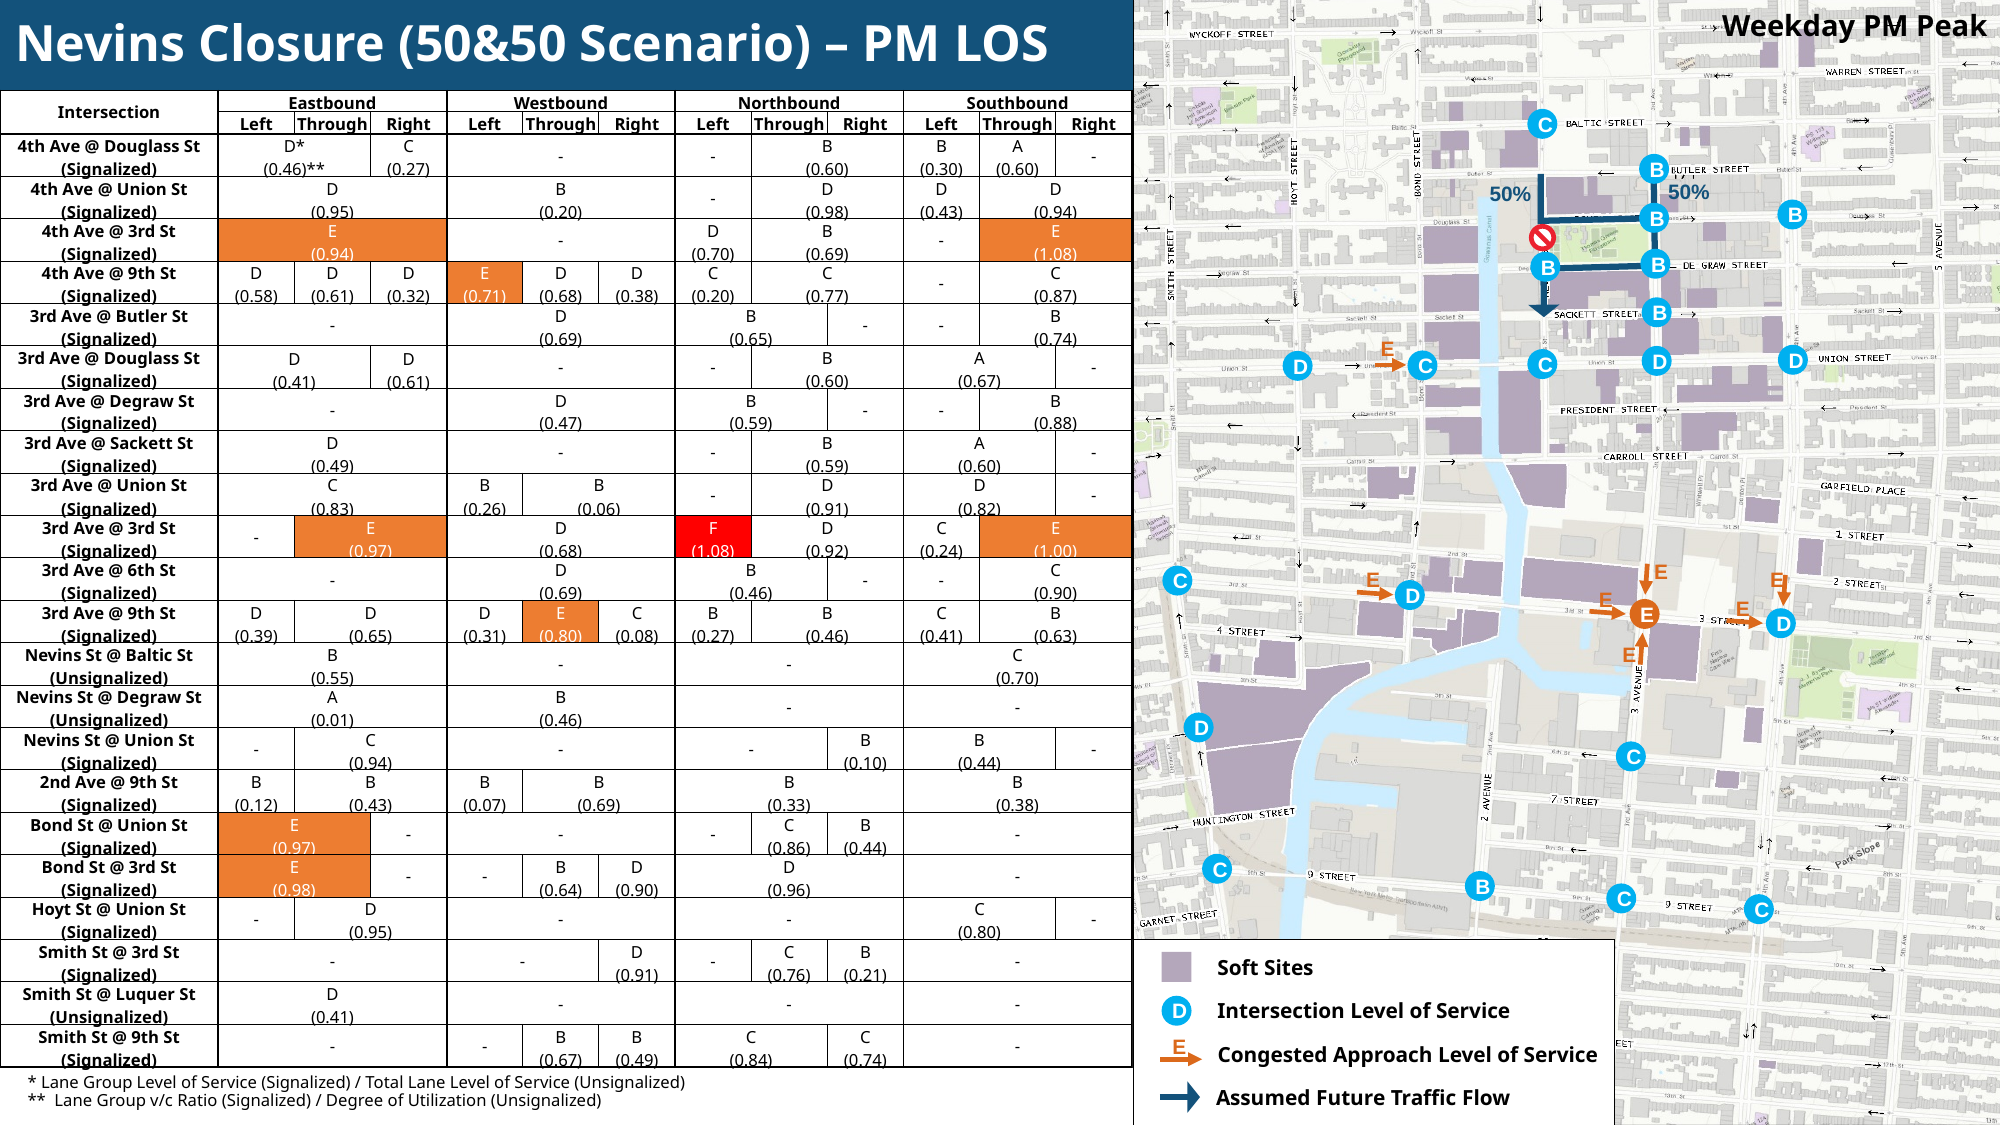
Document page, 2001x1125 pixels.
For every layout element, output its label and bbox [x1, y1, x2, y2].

table_cell [1, 431, 217, 473]
list [12, 1068, 1132, 1117]
table_cell [1, 346, 217, 388]
table_cell [1056, 431, 1131, 473]
table_cell [219, 940, 446, 981]
table_cell [448, 135, 674, 176]
table_cell [904, 1025, 1131, 1066]
table_cell [1, 558, 217, 600]
table_cell [1, 855, 217, 897]
table_cell [1, 219, 217, 261]
table_cell [904, 389, 979, 430]
table_cell [980, 177, 1131, 218]
table_cell [980, 219, 1131, 261]
table_cell [676, 558, 827, 600]
table_cell [904, 135, 979, 176]
table_cell [219, 112, 294, 133]
table_cell [904, 474, 1055, 515]
table_header [219, 91, 446, 111]
table_cell [1, 813, 217, 854]
table_cell [448, 770, 522, 812]
table_cell [752, 813, 827, 854]
table_header [448, 91, 674, 111]
table_cell [904, 177, 979, 218]
table_cell [523, 262, 598, 303]
table_cell [904, 516, 979, 557]
table_cell [1, 770, 217, 812]
table_cell [676, 219, 751, 261]
table_cell [904, 262, 979, 303]
table_cell [752, 112, 827, 133]
table_cell [904, 728, 1055, 769]
table_cell [295, 728, 446, 769]
table_cell [523, 112, 598, 133]
table_cell [904, 558, 979, 600]
table_cell [219, 643, 446, 685]
table_cell [219, 219, 446, 261]
table_cell [1, 728, 217, 769]
table_cell [904, 855, 1131, 897]
table_cell [371, 262, 446, 303]
table_cell [676, 431, 751, 473]
table_cell [219, 601, 294, 642]
table_cell [1, 177, 217, 218]
table_cell [980, 516, 1131, 557]
table_cell [676, 728, 827, 769]
table_cell [676, 855, 903, 897]
table_cell [904, 940, 1131, 981]
table_cell [219, 346, 370, 388]
table_cell [599, 1025, 674, 1066]
table_cell [448, 601, 522, 642]
table_cell [448, 1025, 522, 1066]
table_cell [752, 516, 903, 557]
table_cell [676, 389, 827, 430]
table_cell [371, 135, 446, 176]
table_cell [676, 940, 751, 981]
table_cell [676, 135, 751, 176]
table_cell [523, 1025, 598, 1066]
table_cell [448, 516, 674, 557]
table_cell [752, 474, 903, 515]
picture [1132, 0, 2000, 1125]
table_cell [980, 558, 1131, 600]
table_cell [676, 112, 751, 133]
table_cell [1, 135, 217, 176]
table_cell [219, 516, 294, 557]
table_cell [1, 474, 217, 515]
table_cell [523, 855, 598, 897]
table_header [676, 91, 903, 111]
table_cell [219, 898, 294, 939]
table_cell [752, 262, 903, 303]
table_cell [752, 177, 903, 218]
table_cell [904, 304, 979, 345]
table_cell [752, 135, 903, 176]
table_cell [752, 601, 903, 642]
table_cell [448, 898, 674, 939]
table_cell [980, 389, 1131, 430]
title [0, 0, 1132, 90]
table_cell [219, 304, 446, 345]
table_cell [676, 474, 751, 515]
text_box [1534, 229, 1551, 246]
table_cell [219, 813, 370, 854]
table_cell [752, 431, 903, 473]
table_cell [448, 431, 674, 473]
table_cell [599, 601, 674, 642]
table_cell [1056, 728, 1131, 769]
table_cell [904, 686, 1131, 727]
table_cell [1, 982, 217, 1024]
table_cell [1, 686, 217, 727]
table_cell [448, 982, 674, 1024]
table_cell [676, 686, 903, 727]
table_cell [676, 1025, 827, 1066]
text_box [1726, 620, 1763, 624]
table_cell [295, 601, 446, 642]
table_cell [1, 1025, 217, 1066]
table_cell [676, 982, 903, 1024]
table_cell [219, 1025, 446, 1066]
text_box [1132, 939, 1616, 1125]
table_cell [676, 346, 751, 388]
table_cell [676, 177, 751, 218]
table_cell [371, 855, 446, 897]
table_cell [448, 643, 674, 685]
table_cell [828, 304, 903, 345]
table_cell [1, 389, 217, 430]
table_cell [448, 112, 522, 133]
table_cell [1, 601, 217, 642]
table_cell [828, 728, 903, 769]
table_cell [1, 304, 217, 345]
table_cell [295, 516, 446, 557]
table_cell [752, 346, 903, 388]
table_cell [980, 304, 1131, 345]
table_cell [295, 112, 370, 133]
table_cell [828, 813, 903, 854]
table_cell [1, 516, 217, 557]
table_cell [219, 770, 294, 812]
table_cell [448, 855, 522, 897]
table_cell [599, 940, 674, 981]
table_cell [371, 346, 446, 388]
table_cell [904, 898, 1055, 939]
table_cell [1, 940, 217, 981]
table_cell [904, 770, 1131, 812]
table_cell [295, 262, 370, 303]
table_cell [904, 601, 979, 642]
table_cell [828, 558, 903, 600]
table_cell [219, 686, 446, 727]
table_cell [1056, 112, 1131, 133]
table_cell [448, 940, 598, 981]
table_cell [219, 855, 370, 897]
table_cell [904, 346, 1055, 388]
table_cell [523, 474, 674, 515]
table_header [1, 91, 217, 133]
table_cell [448, 346, 674, 388]
table_cell [676, 516, 751, 557]
table_cell [219, 177, 446, 218]
table_cell [904, 813, 1131, 854]
table_cell [676, 813, 751, 854]
table_cell [752, 940, 827, 981]
table_cell [219, 558, 446, 600]
table_cell [219, 135, 370, 176]
table_cell [448, 558, 674, 600]
table_cell [752, 219, 903, 261]
table_cell [980, 135, 1055, 176]
table_cell [599, 112, 674, 133]
table_cell [448, 219, 674, 261]
table_cell [295, 898, 446, 939]
table_cell [1, 262, 217, 303]
table_cell [1056, 898, 1131, 939]
table_cell [1056, 346, 1131, 388]
table_cell [448, 262, 522, 303]
table_cell [676, 643, 903, 685]
table_cell [219, 262, 294, 303]
table_cell [980, 601, 1131, 642]
table_cell [676, 262, 751, 303]
table_cell [448, 728, 674, 769]
table_cell [1, 643, 217, 685]
table_cell [448, 304, 674, 345]
table_cell [523, 601, 598, 642]
table_cell [980, 262, 1131, 303]
table_cell [828, 940, 903, 981]
table_cell [828, 112, 903, 133]
table_cell [1056, 474, 1131, 515]
table_cell [448, 686, 674, 727]
table_cell [676, 601, 751, 642]
table_cell [371, 813, 446, 854]
table_cell [980, 112, 1055, 133]
table_cell [219, 431, 446, 473]
table_cell [523, 770, 674, 812]
table_cell [219, 982, 446, 1024]
table_cell [904, 643, 1131, 685]
table_cell [828, 1025, 903, 1066]
table_cell [904, 431, 1055, 473]
table_cell [448, 177, 674, 218]
table_cell [448, 474, 522, 515]
table_cell [295, 770, 446, 812]
table_cell [448, 389, 674, 430]
table_cell [904, 982, 1131, 1024]
table_cell [219, 728, 294, 769]
table_cell [676, 304, 827, 345]
table_cell [219, 389, 446, 430]
table_cell [371, 112, 446, 133]
table_cell [1056, 135, 1131, 176]
table_header [904, 91, 1131, 111]
table_cell [219, 474, 446, 515]
table_cell [599, 855, 674, 897]
table_cell [904, 112, 979, 133]
table_cell [676, 770, 903, 812]
table_cell [904, 219, 979, 261]
table_cell [1, 898, 217, 939]
table_cell [599, 262, 674, 303]
table_cell [448, 813, 674, 854]
table_cell [676, 898, 903, 939]
table_cell [828, 389, 903, 430]
